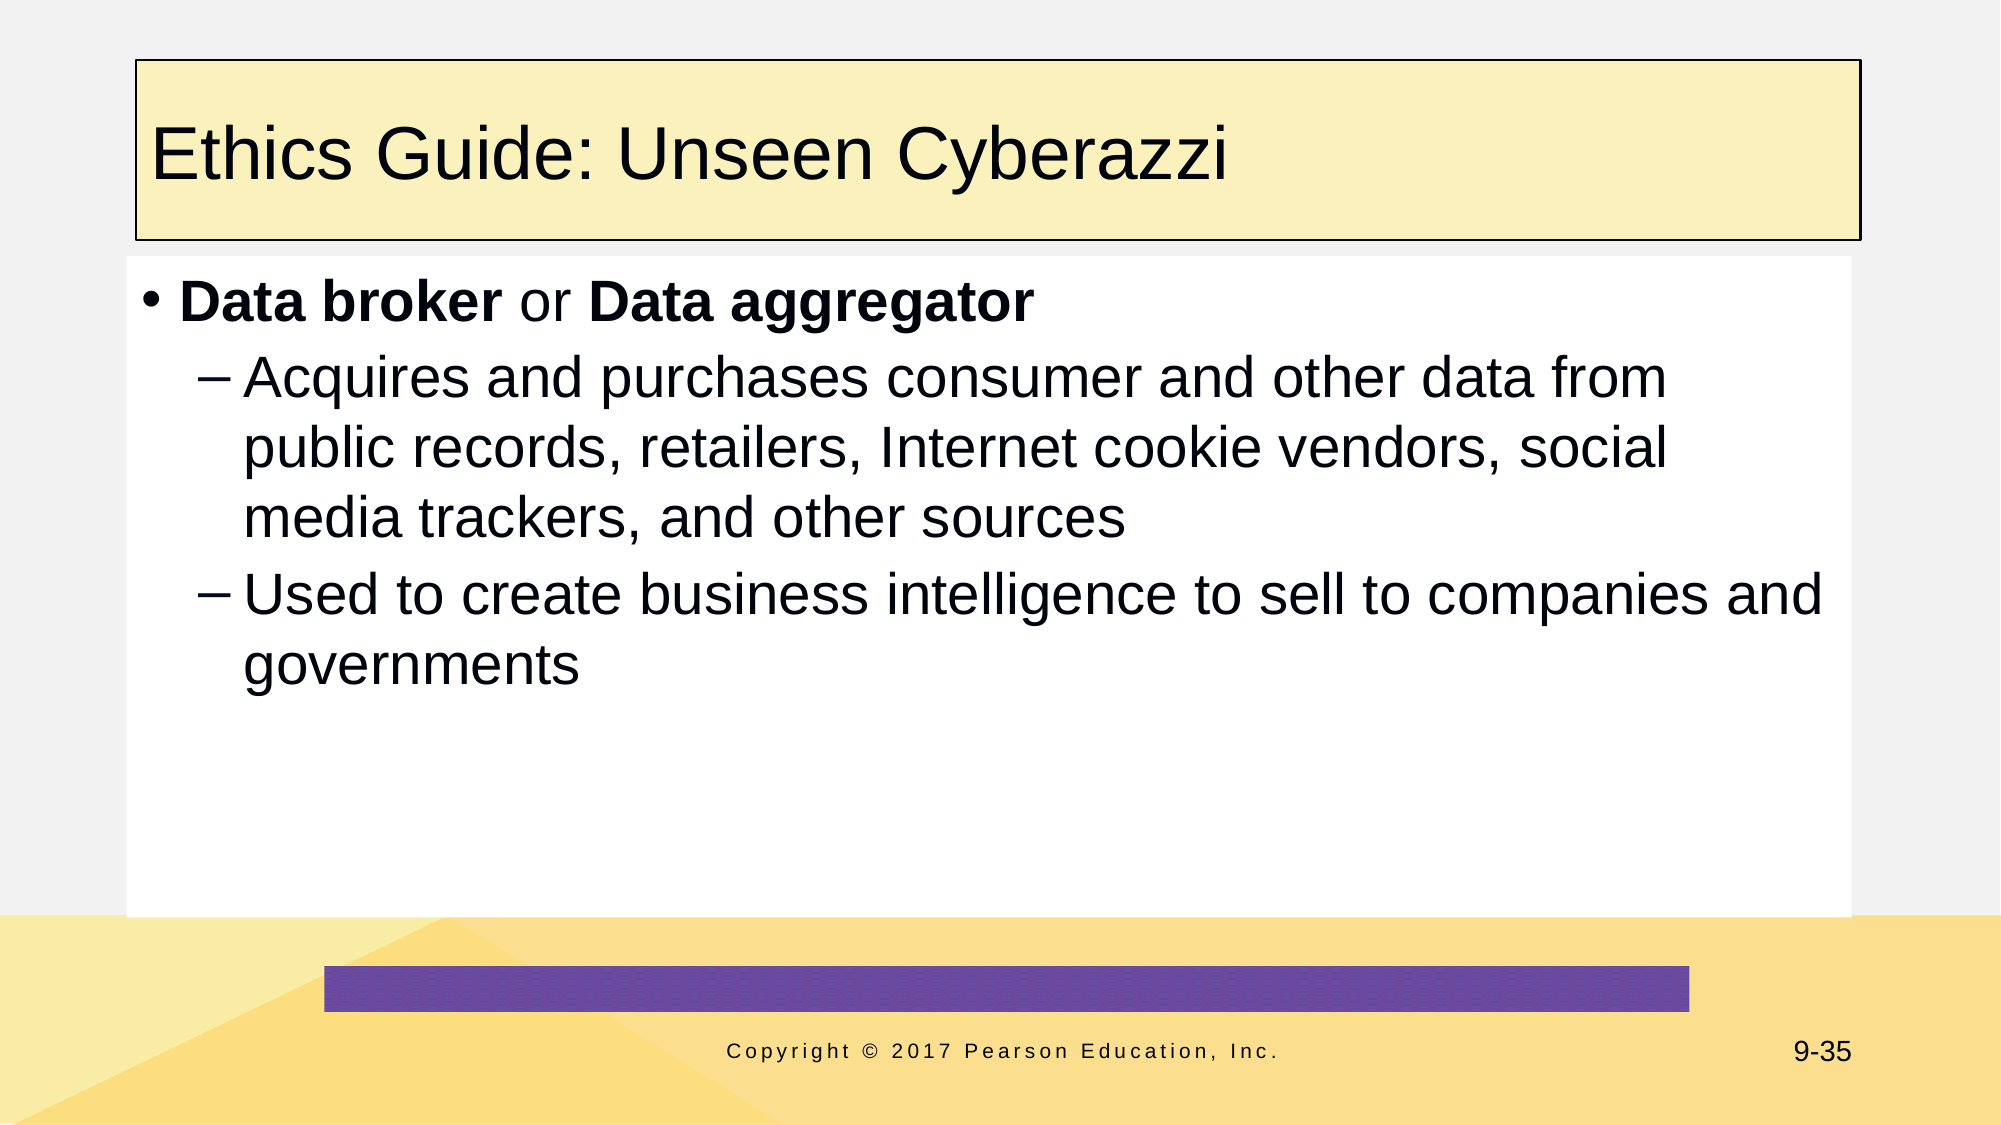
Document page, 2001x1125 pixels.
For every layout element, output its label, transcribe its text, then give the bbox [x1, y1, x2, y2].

list Data broker or Data aggregator Acquires and purchases consumer and other data from public records, retailers, Internet cookie vendors, social media trackers, and other sources Used to create business intelligence to sell to companies and governments [126, 255, 1852, 918]
title Ethics Guide: Unseen Cyberazzi [135, 59, 1862, 241]
footer Copyright © 2017 Pearson Education, Inc. [326, 1025, 1677, 1075]
